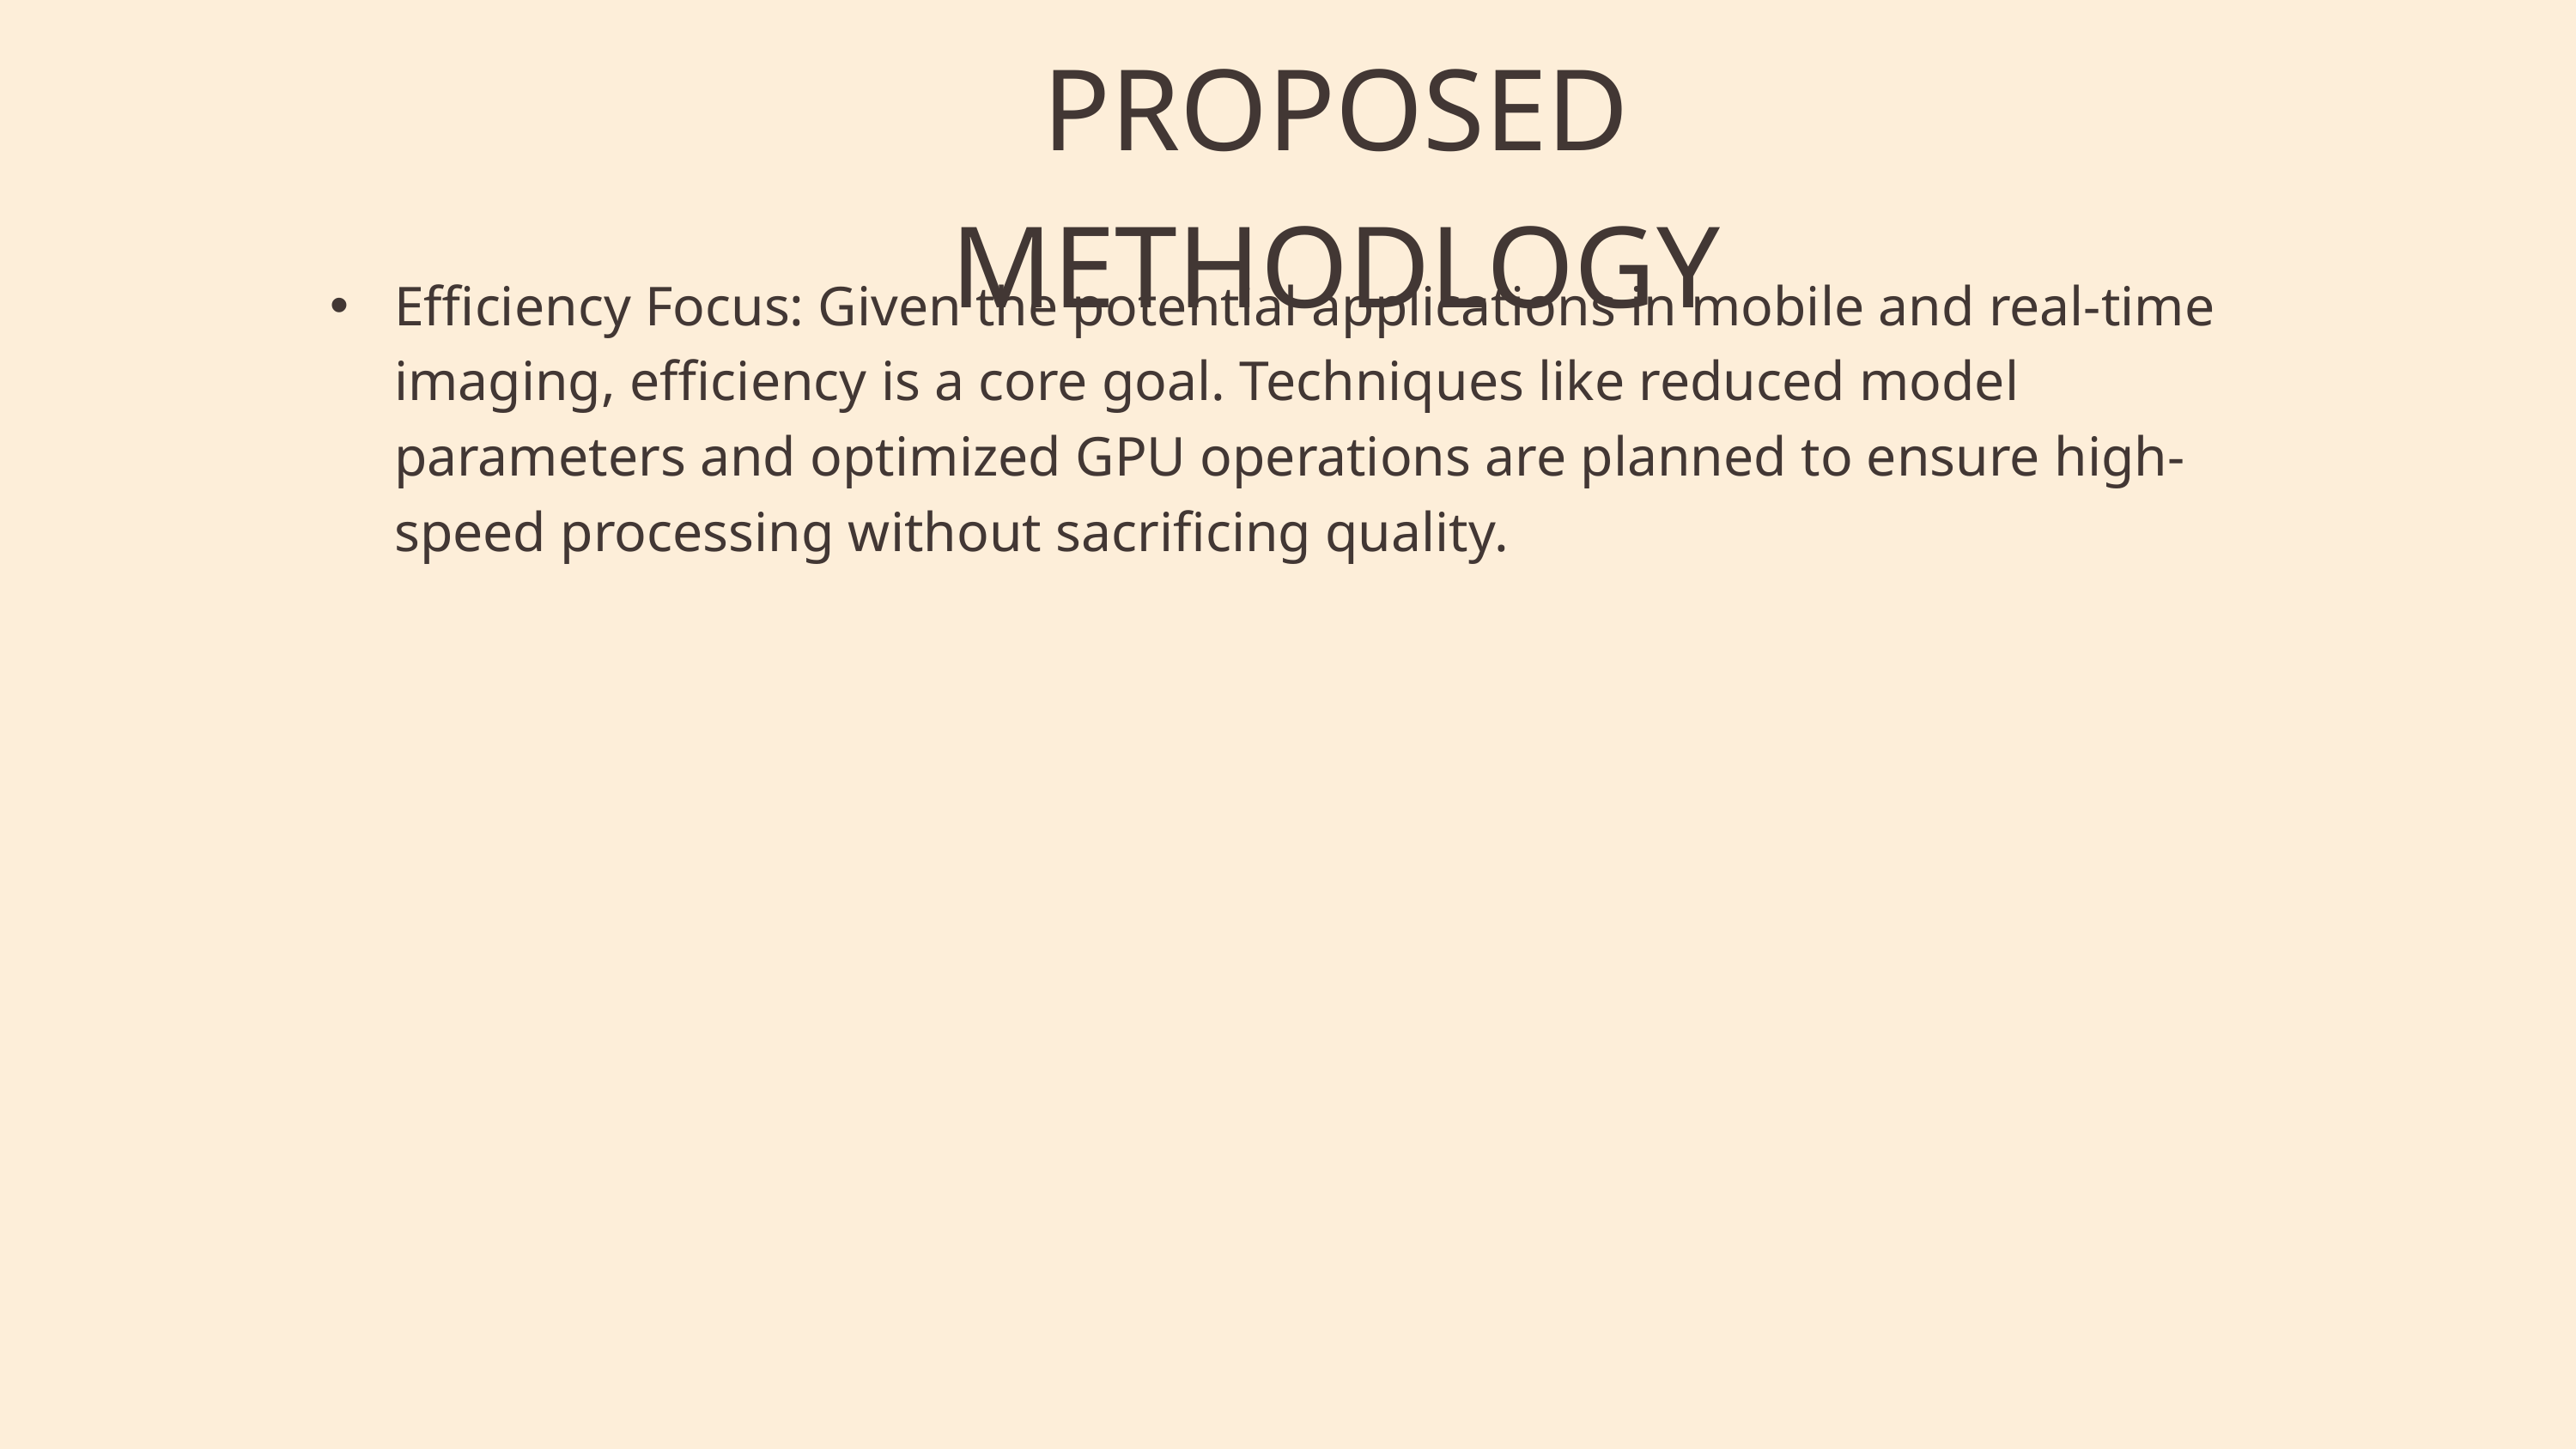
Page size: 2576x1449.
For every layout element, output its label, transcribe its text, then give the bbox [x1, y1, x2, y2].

text_box Efficiency Focus: Given the potential applications in mobile and real-time imaging, efficiency is a core goal. Techniques like reduced model parameters and optimized GPU operations are planned to ensure high-speed processing without sacrificing quality. [330, 261, 2227, 562]
text_box PROPOSED METHODLOGY [686, 15, 1986, 330]
